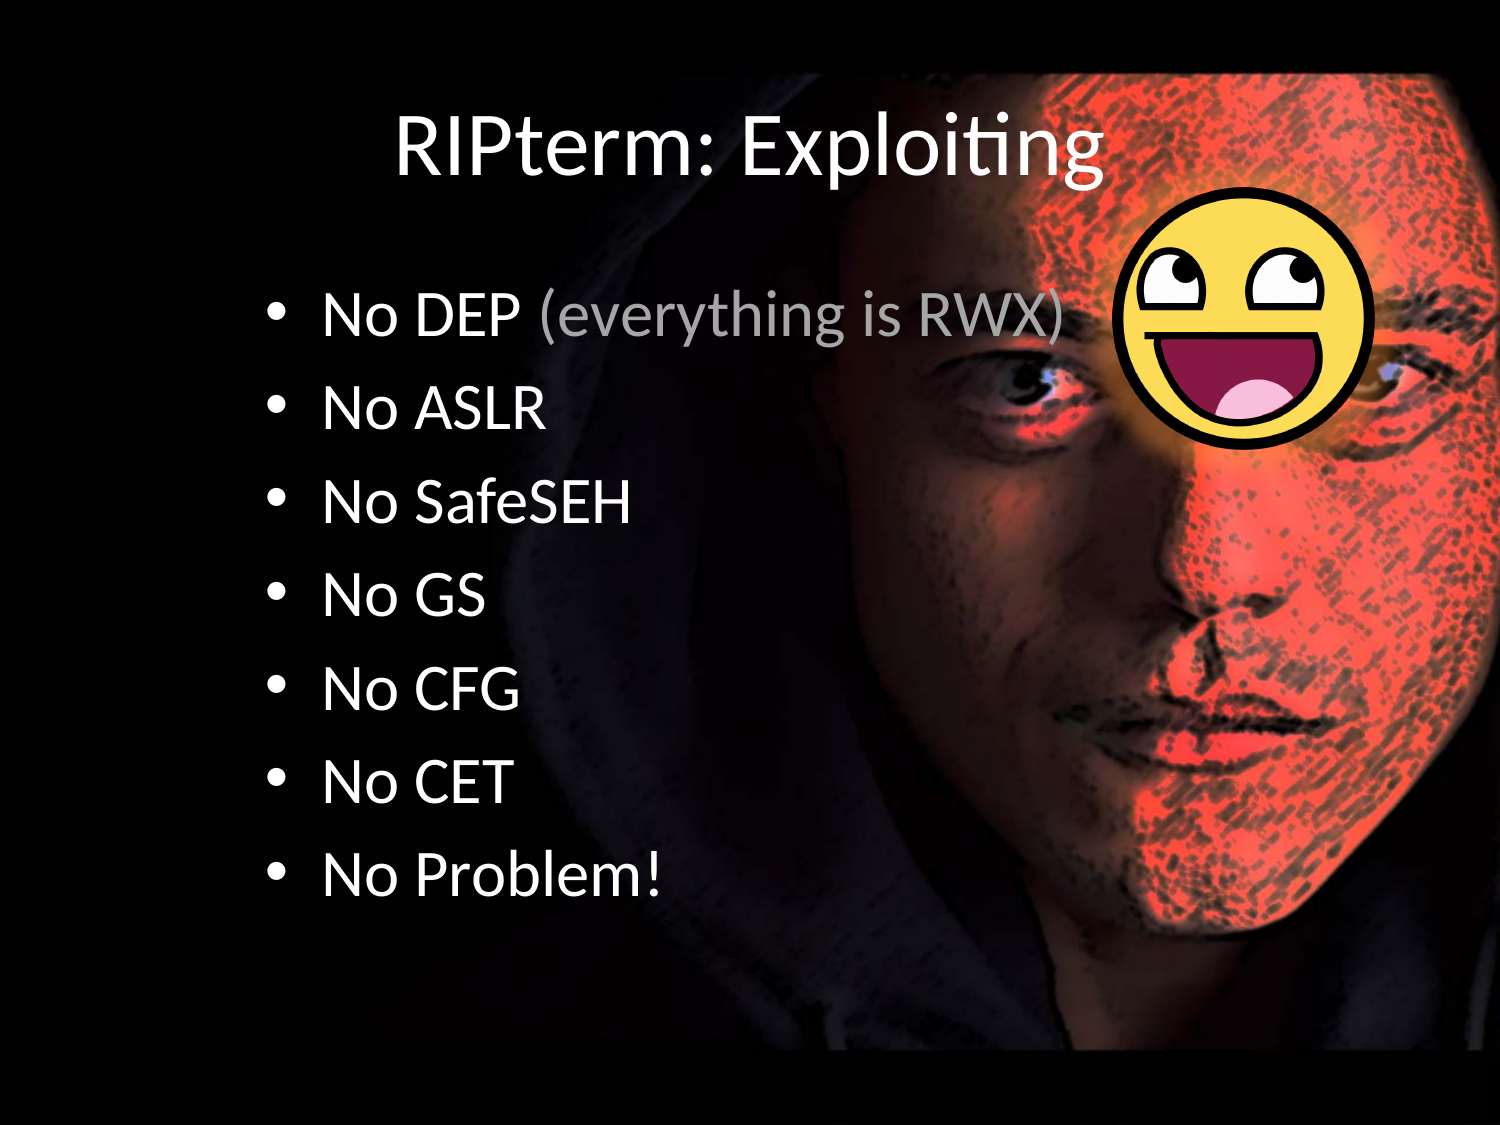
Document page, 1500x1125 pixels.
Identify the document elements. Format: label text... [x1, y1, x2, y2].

picture [0, 0, 1500, 1125]
title RIPterm: Exploiting [75, 45, 1425, 233]
picture [1112, 187, 1376, 451]
list No DEP (everything is RWX) No ASLR No SafeSEH No GS No CFG No CET No Problem! [249, 262, 1500, 1005]
